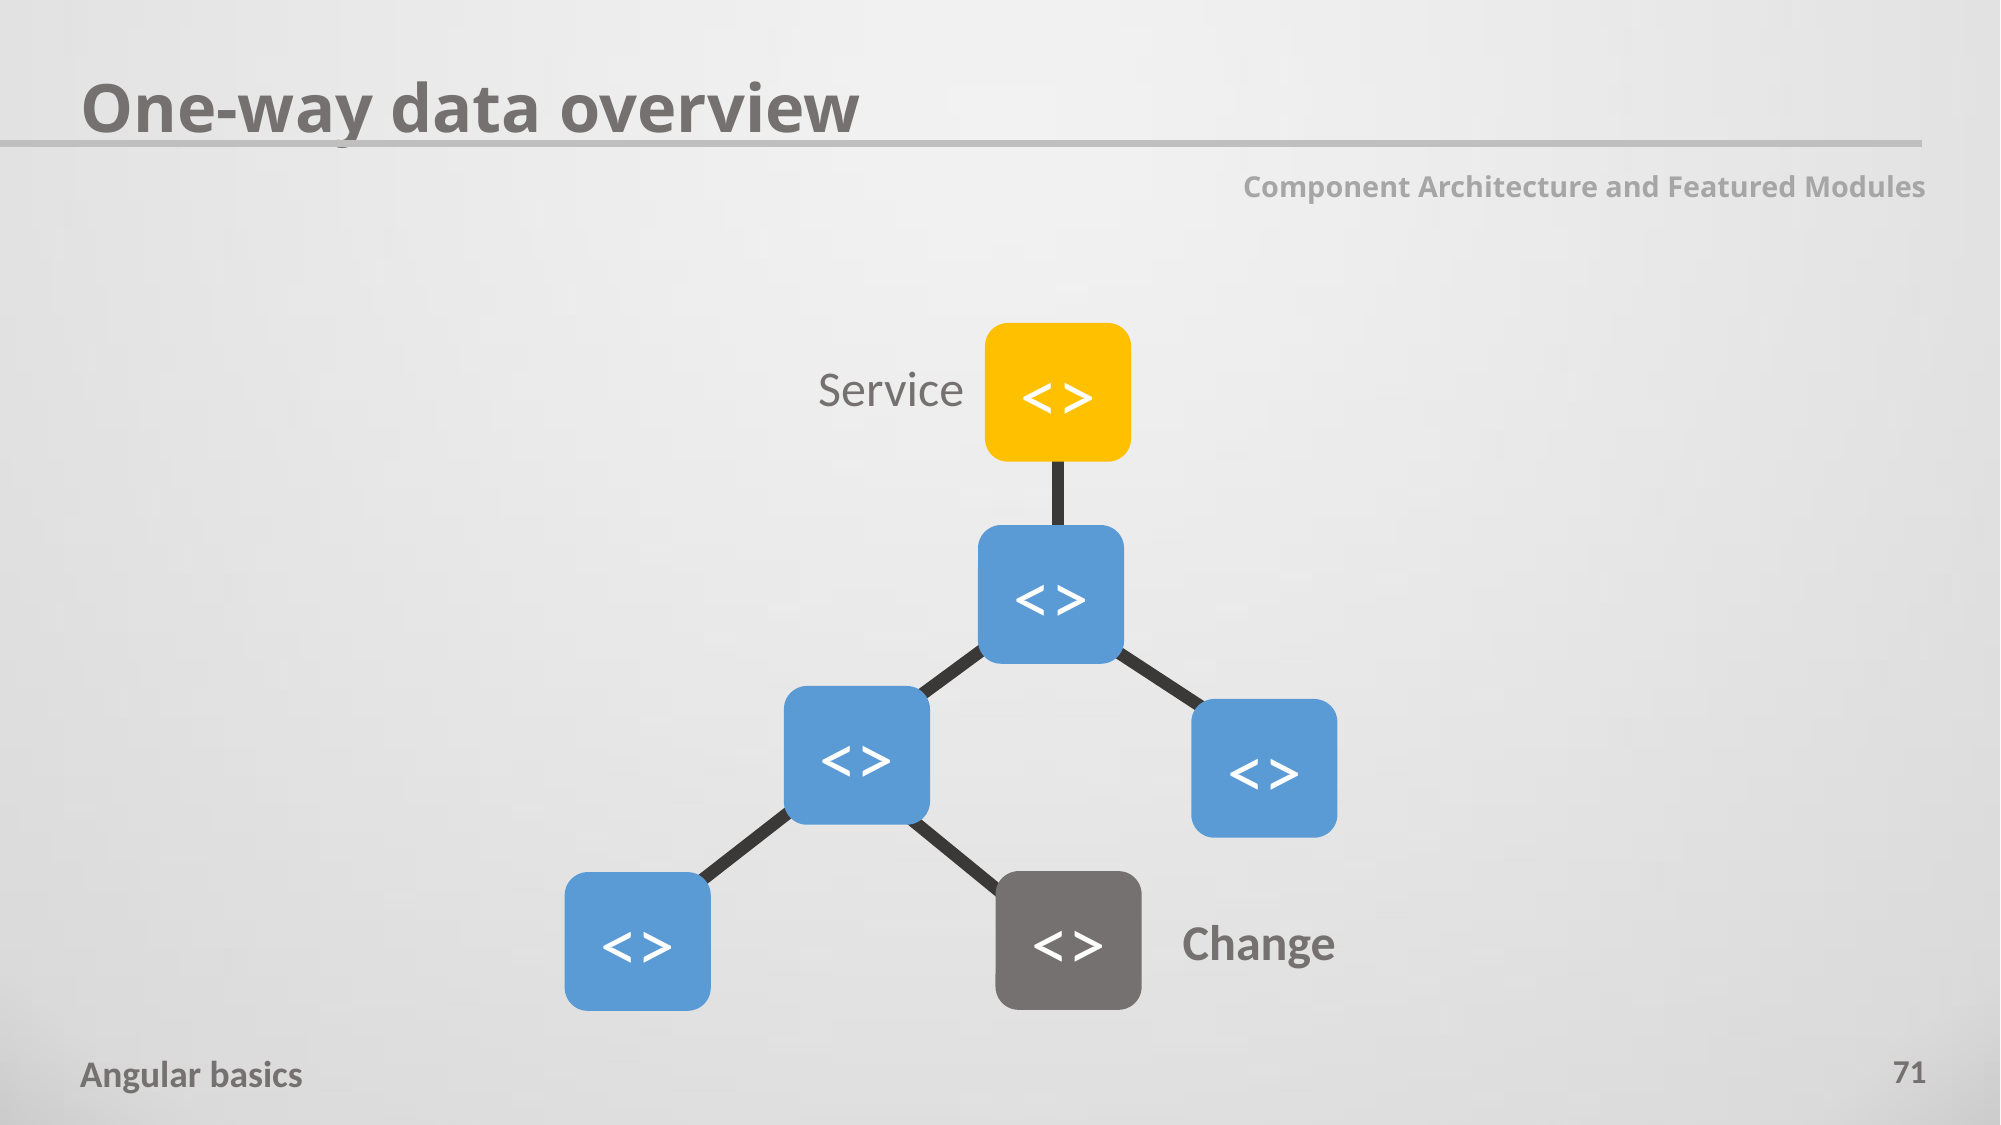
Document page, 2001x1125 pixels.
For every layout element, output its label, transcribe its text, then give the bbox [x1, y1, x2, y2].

footer Angular basics [65, 1042, 1338, 1103]
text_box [614, 766, 849, 949]
text_box <> [976, 523, 1057, 591]
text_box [849, 767, 1069, 948]
text_box One-way data overview [65, 48, 1942, 146]
text_box One-way data overview [65, 147, 1176, 155]
text_box <> [1190, 697, 1339, 839]
text_box <> [1059, 524, 1126, 592]
text_box <> [782, 684, 932, 767]
picture [0, 0, 2001, 1125]
slide_number 71 [1412, 1038, 1942, 1103]
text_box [1026, 592, 1310, 778]
text_box <> [983, 321, 1133, 463]
text_box <> [563, 871, 712, 1012]
text_box <> [994, 870, 1143, 1011]
text_box Service [711, 348, 1071, 424]
text_box Change [1167, 902, 1528, 978]
text_box Component Architecture and Featured Modules [1176, 146, 1942, 212]
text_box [856, 591, 1062, 743]
